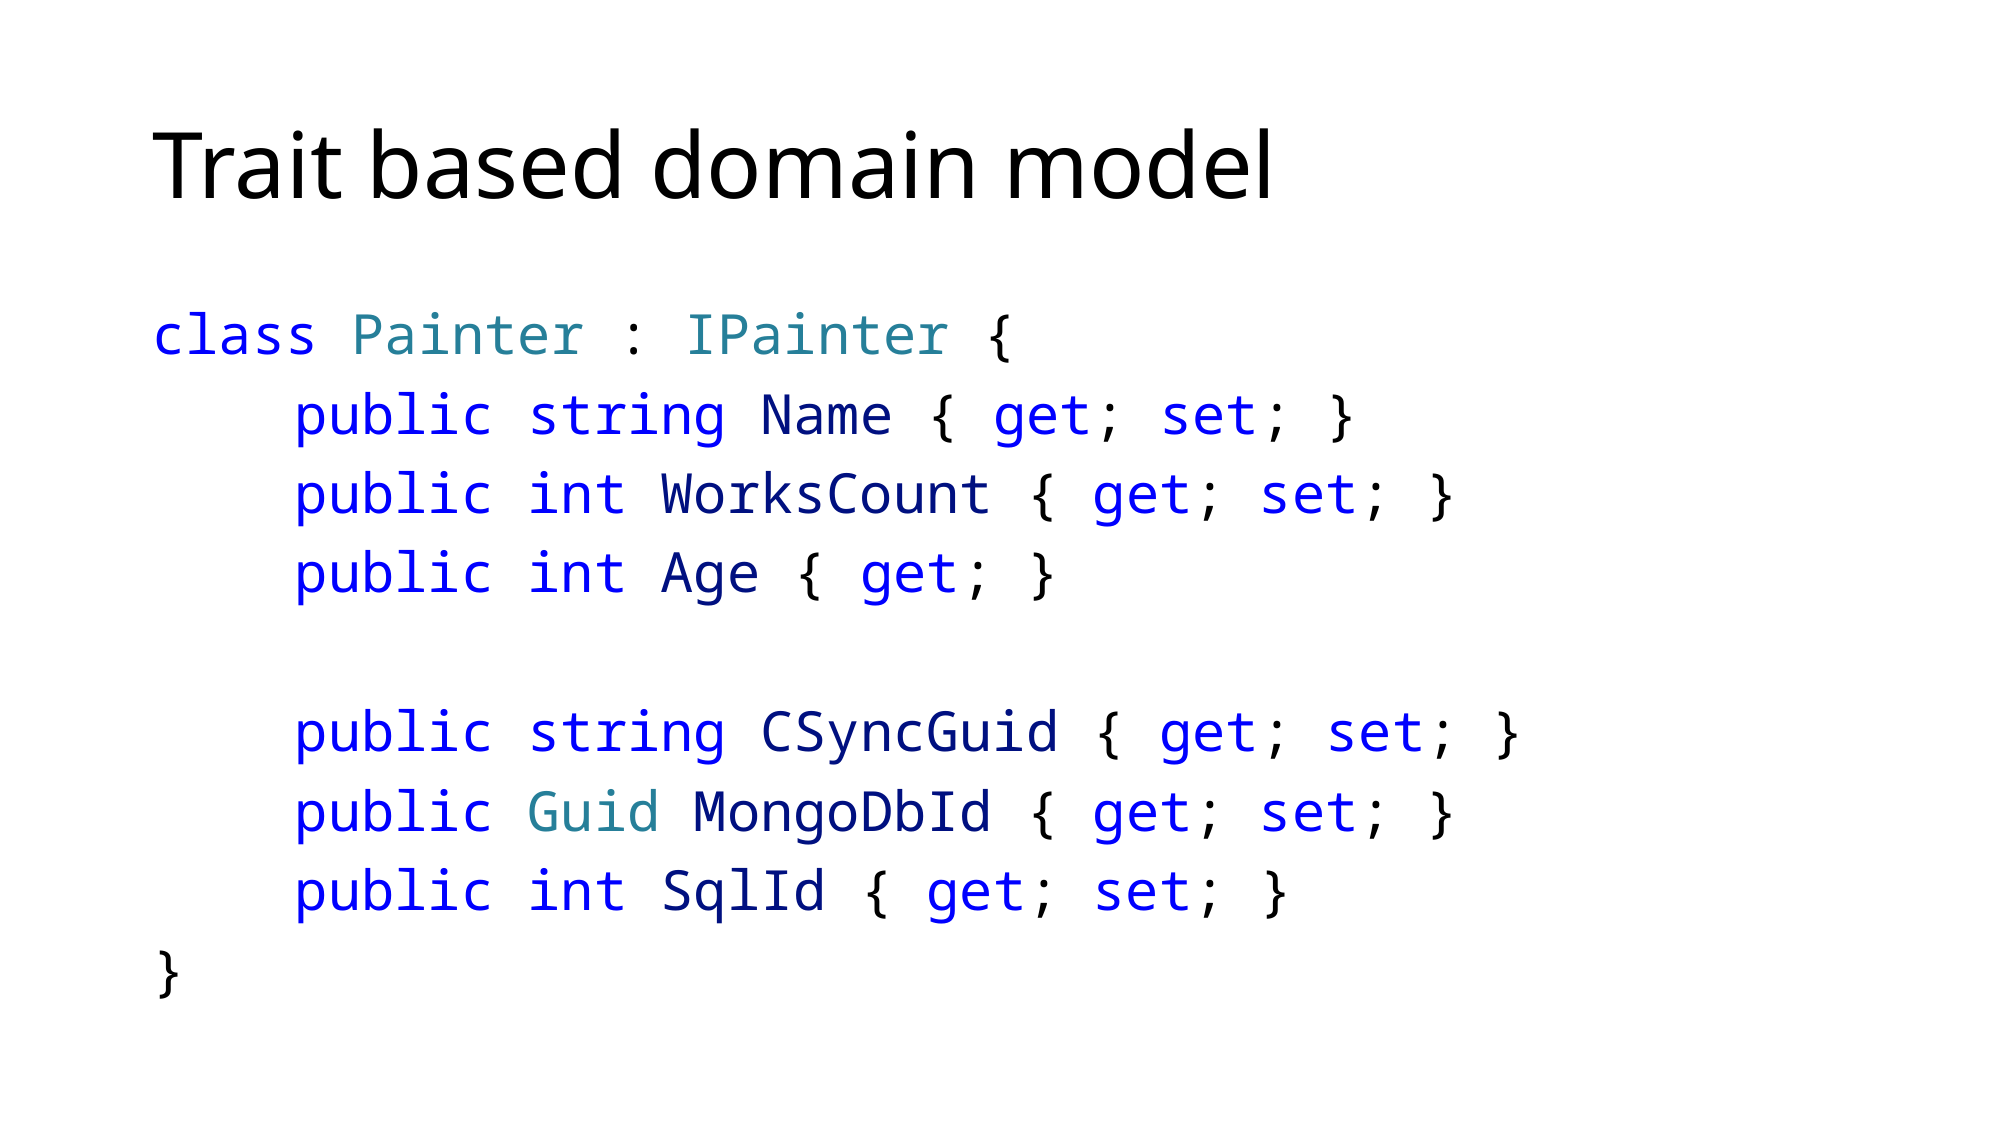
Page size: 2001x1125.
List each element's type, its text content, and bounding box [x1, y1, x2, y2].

list class Painter : IPainter { public string Name { get; set; } public int WorksCount { get; set; } public int Age { get; } public string CSyncGuid { get; set; } public Guid MongoDbId { get; set; } public int SqlId { get; set; } } [137, 299, 1863, 1014]
title Trait based domain model [137, 59, 1863, 278]
